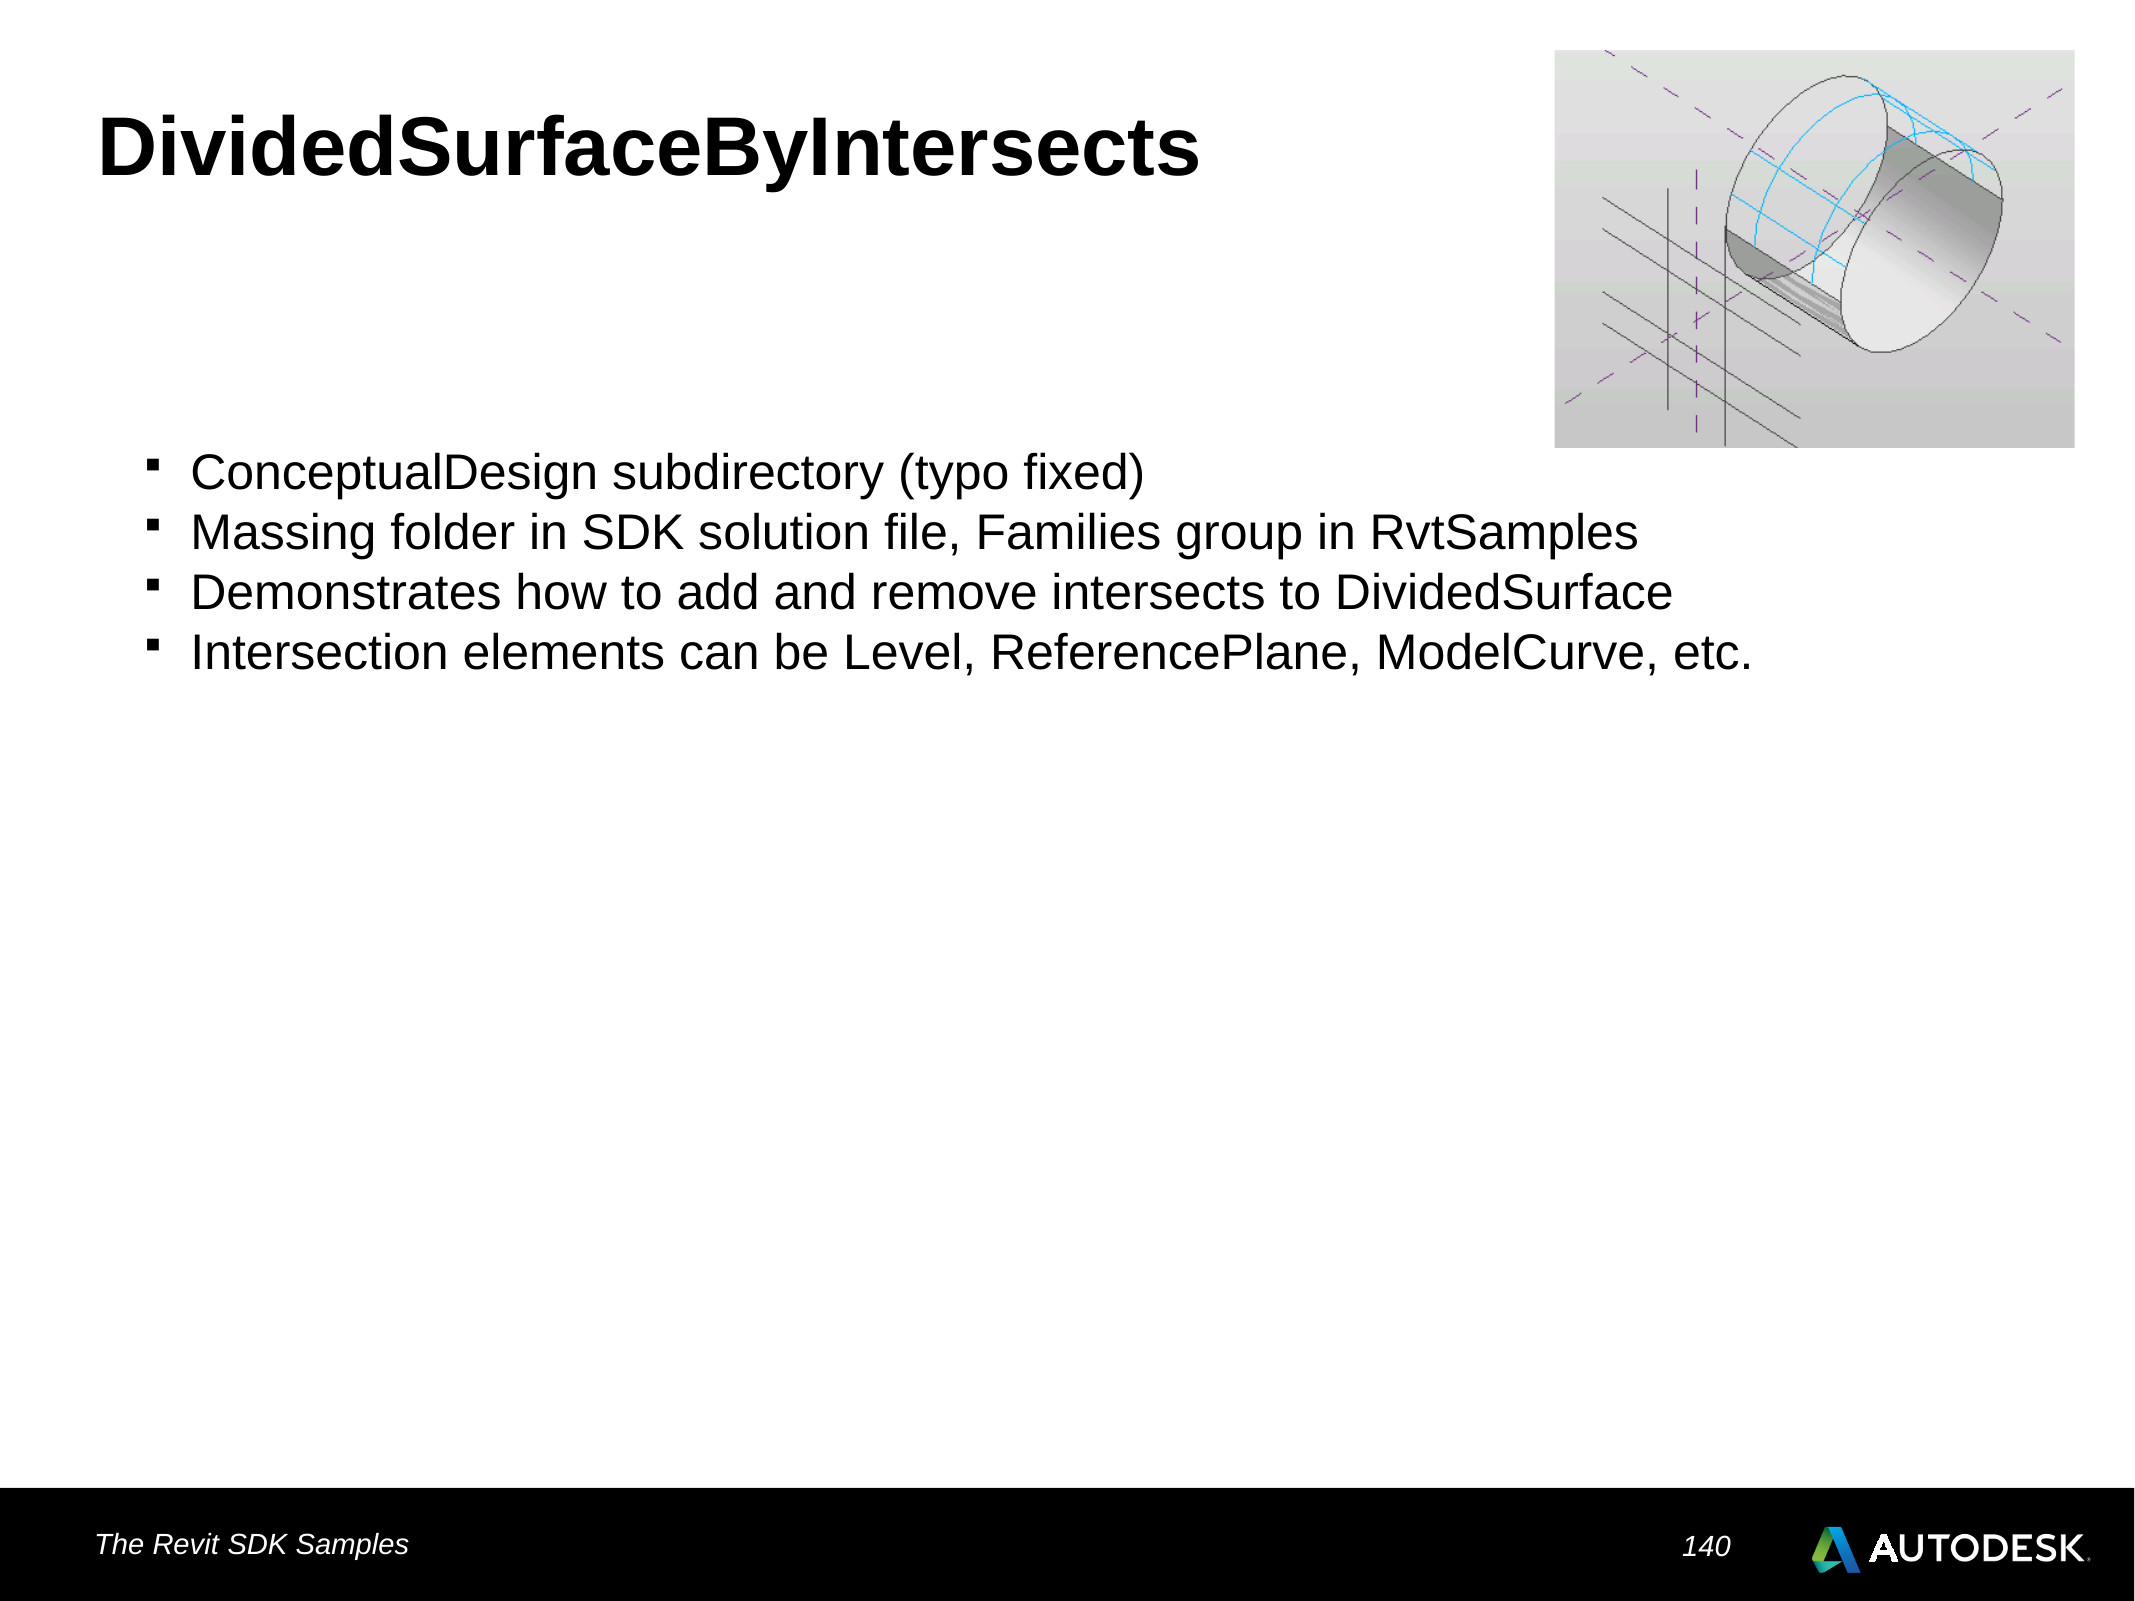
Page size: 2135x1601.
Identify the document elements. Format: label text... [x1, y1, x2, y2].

footer The Revit SDK Samples [79, 1500, 1393, 1586]
list ConceptualDesign subdirectory (typo fixed) Massing folder in SDK solution file, Families group in RvtSamples Demonstrates how to add and remove intersects to DividedSurface Intersection elements can be Level, ReferencePlane, ModelCurve, etc. [96, 439, 2028, 839]
picture [1554, 49, 2077, 448]
picture [0, 1487, 2135, 1601]
slide_number 140 [1667, 1502, 1768, 1588]
title DividedSurfaceByIntersects [96, 59, 1549, 226]
